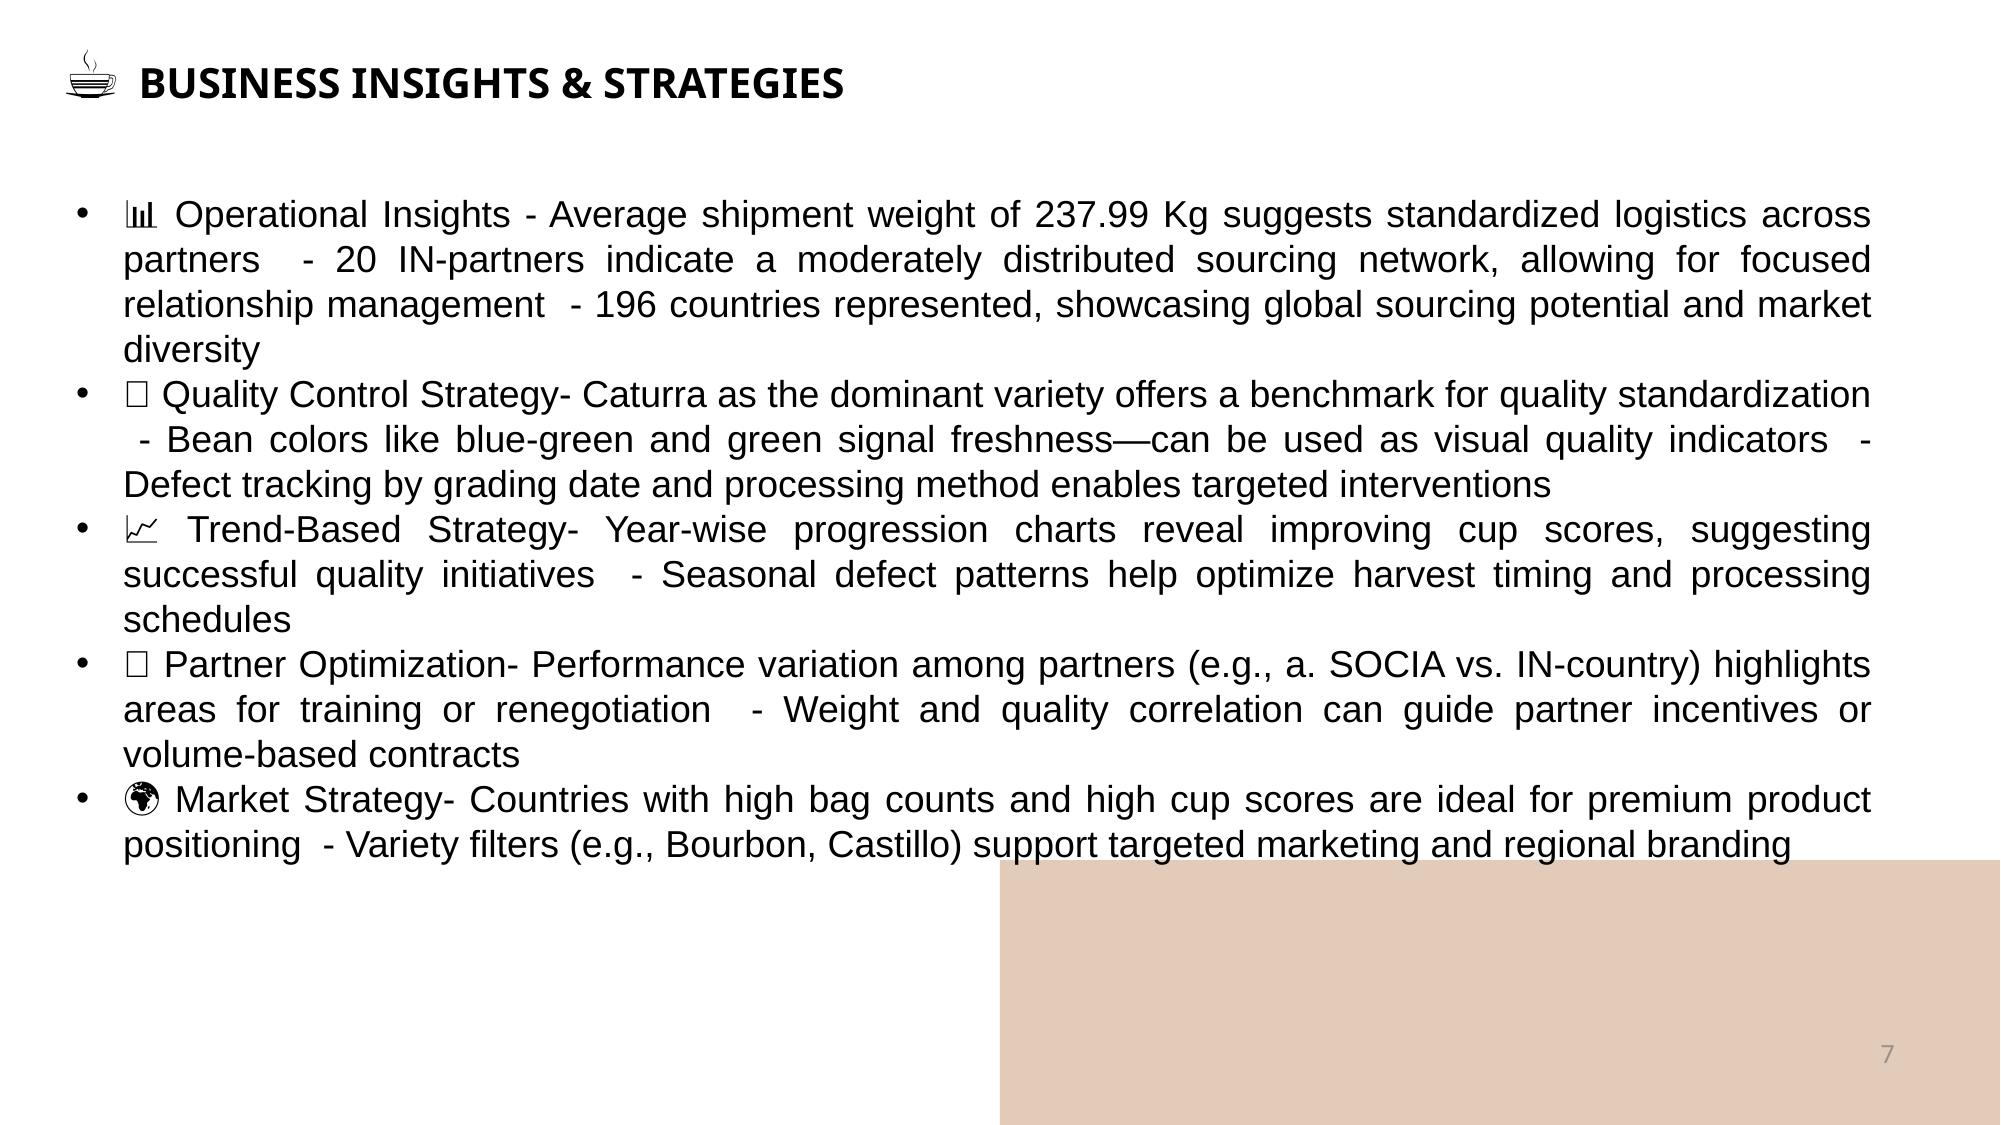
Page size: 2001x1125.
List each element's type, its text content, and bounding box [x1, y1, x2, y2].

title ☕ Business Insights & Strategies [46, 16, 974, 128]
text_box 📊 Operational Insights - Average shipment weight of 237.99 Kg suggests standardized logistics across partners - 20 IN-partners indicate a moderately distributed sourcing network, allowing for focused relationship management - 196 countries represented, showcasing global sourcing potential and market diversity 🧪 Quality Control Strategy- Caturra as the dominant variety offers a benchmark for quality standardization - Bean colors like blue-green and green signal freshness—can be used as visual quality indicators - Defect tracking by grading date and processing method enables targeted interventions 📈 Trend-Based Strategy- Year-wise progression charts reveal improving cup scores, suggesting successful quality initiatives - Seasonal defect patterns help optimize harvest timing and processing schedules 👥 Partner Optimization- Performance variation among partners (e.g., a. SOCIA vs. IN-country) highlights areas for training or renegotiation - Weight and quality correlation can guide partner incentives or volume-based contracts 🌍 Market Strategy- Countries with high bag counts and high cup scores are ideal for premium product positioning - Variety filters (e.g., Bourbon, Castillo) support targeted marketing and regional branding [61, 182, 1887, 873]
slide_number 7 [1459, 1025, 1910, 1086]
